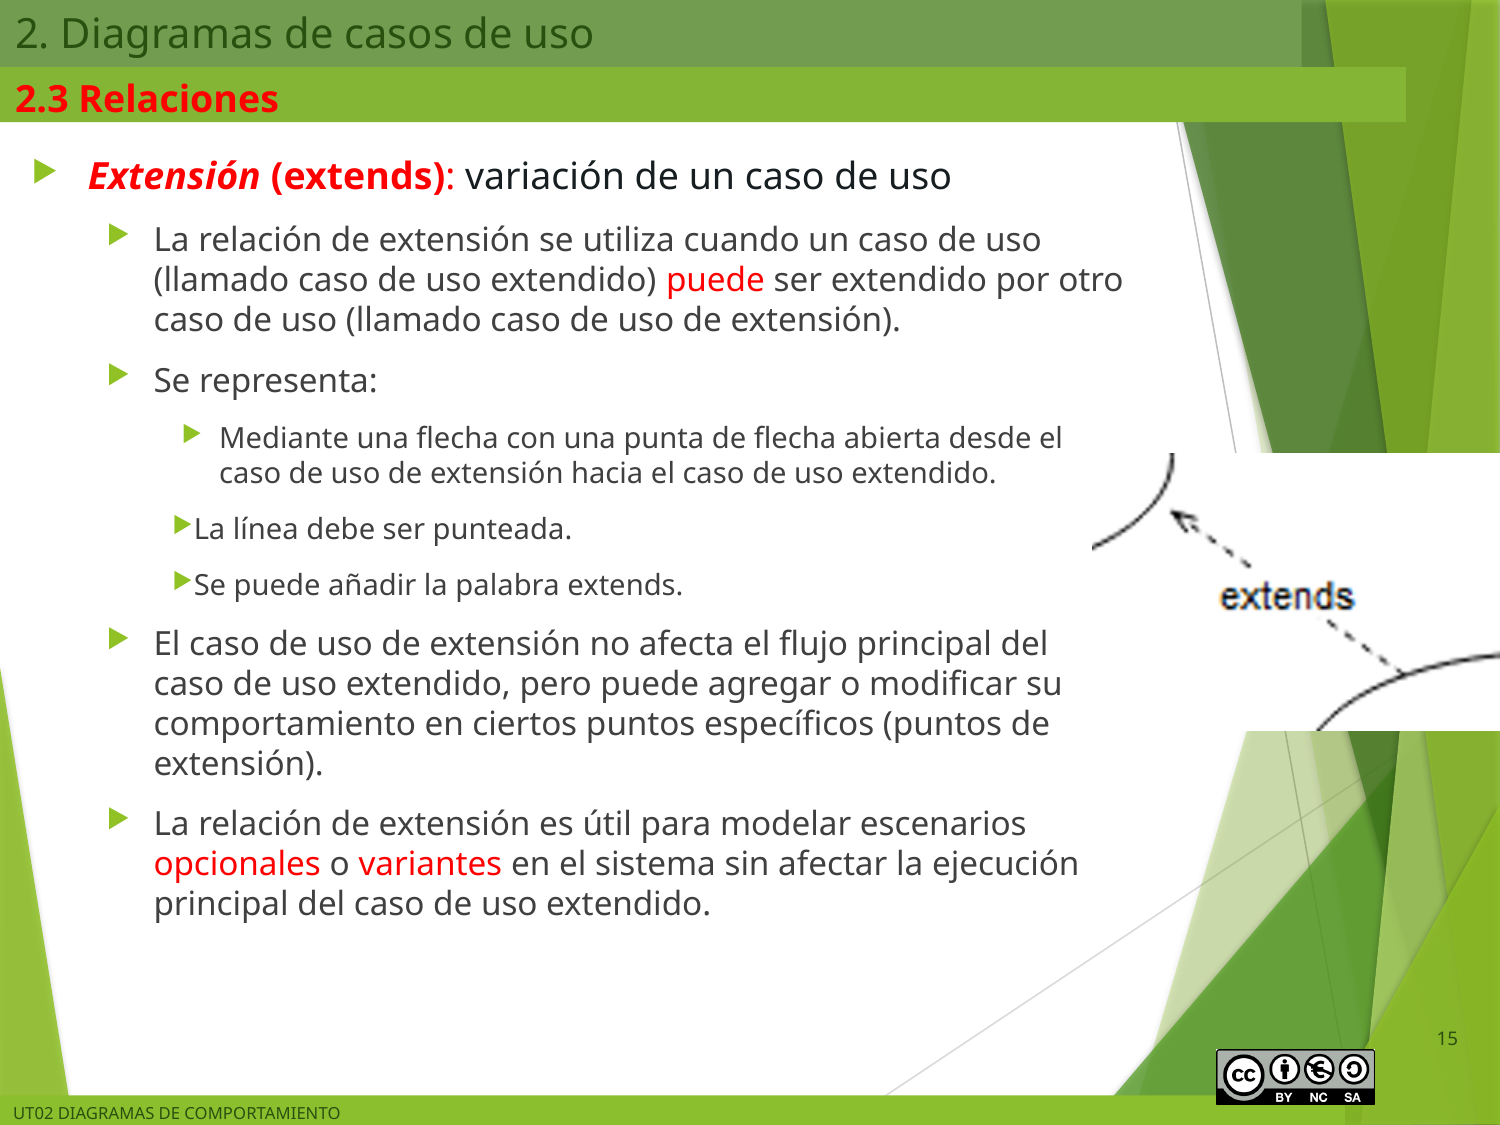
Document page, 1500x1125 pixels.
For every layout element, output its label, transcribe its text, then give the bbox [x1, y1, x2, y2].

list Extensión (extends): variación de un caso de uso La relación de extensión se utiliza cuando un caso de uso (llamado caso de uso extendido) puede ser extendido por otro caso de uso (llamado caso de uso de extensión). Se representa: Mediante una flecha con una punta de flecha abierta desde el caso de uso de extensión hacia el caso de uso extendido. La línea debe ser punteada. Se puede añadir la palabra extends. El caso de uso de extensión no afecta el flujo principal del caso de uso extendido, pero puede agregar o modificar su comportamiento en ciertos puntos específicos (puntos de extensión). La relación de extensión es útil para modelar escenarios opcionales o variantes en el sistema sin afectar la ejecución principal del caso de uso extendido. [16, 144, 1145, 1082]
list 2.3 Relaciones [0, 67, 1406, 123]
title 2. Diagramas de casos de uso [0, 0, 1302, 67]
picture [1216, 1049, 1375, 1105]
slide_number 15 [1389, 1009, 1474, 1070]
picture [1091, 453, 1500, 732]
